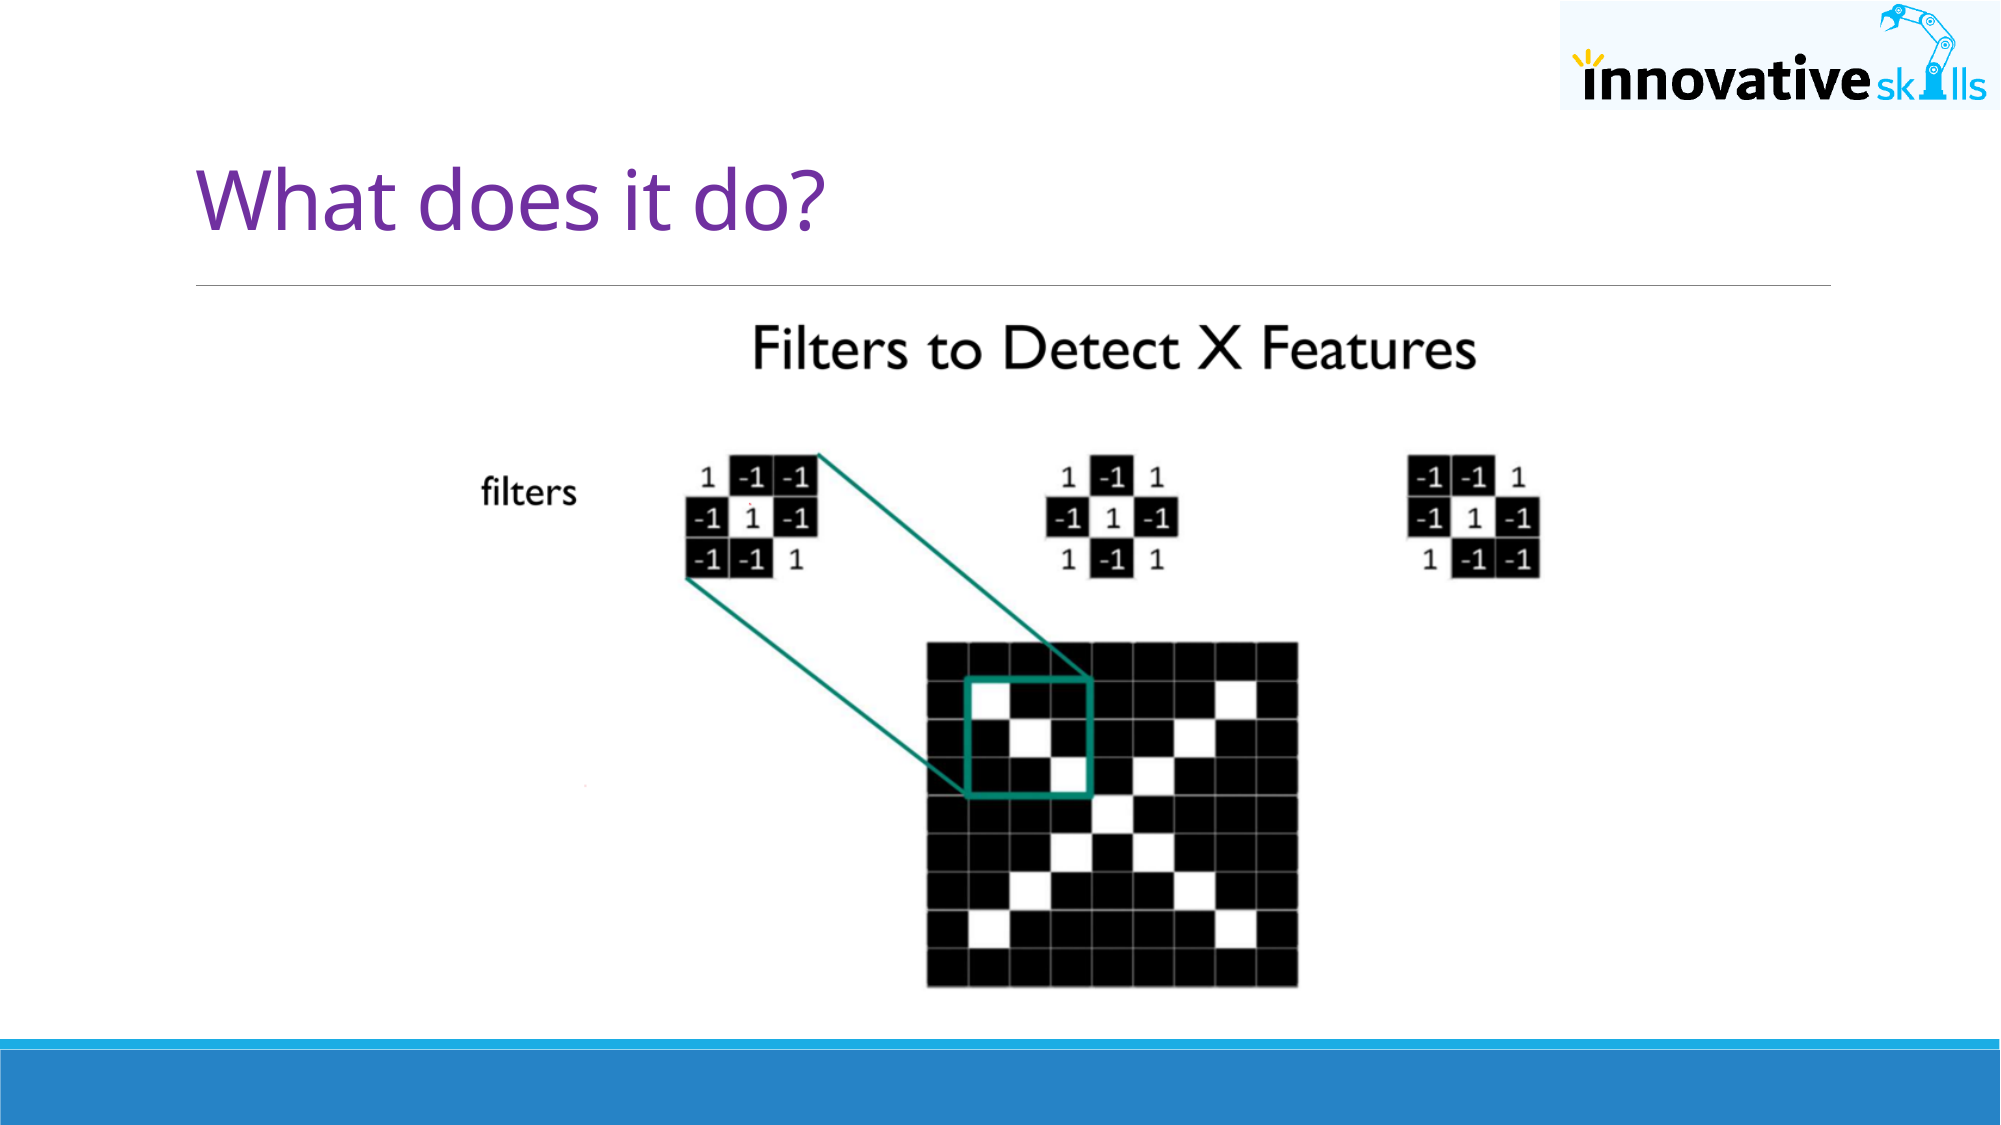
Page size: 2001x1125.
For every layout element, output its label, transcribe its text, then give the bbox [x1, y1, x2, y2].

title What does it do? [180, 47, 1830, 255]
picture [457, 312, 1553, 1003]
picture [1559, 0, 2000, 111]
